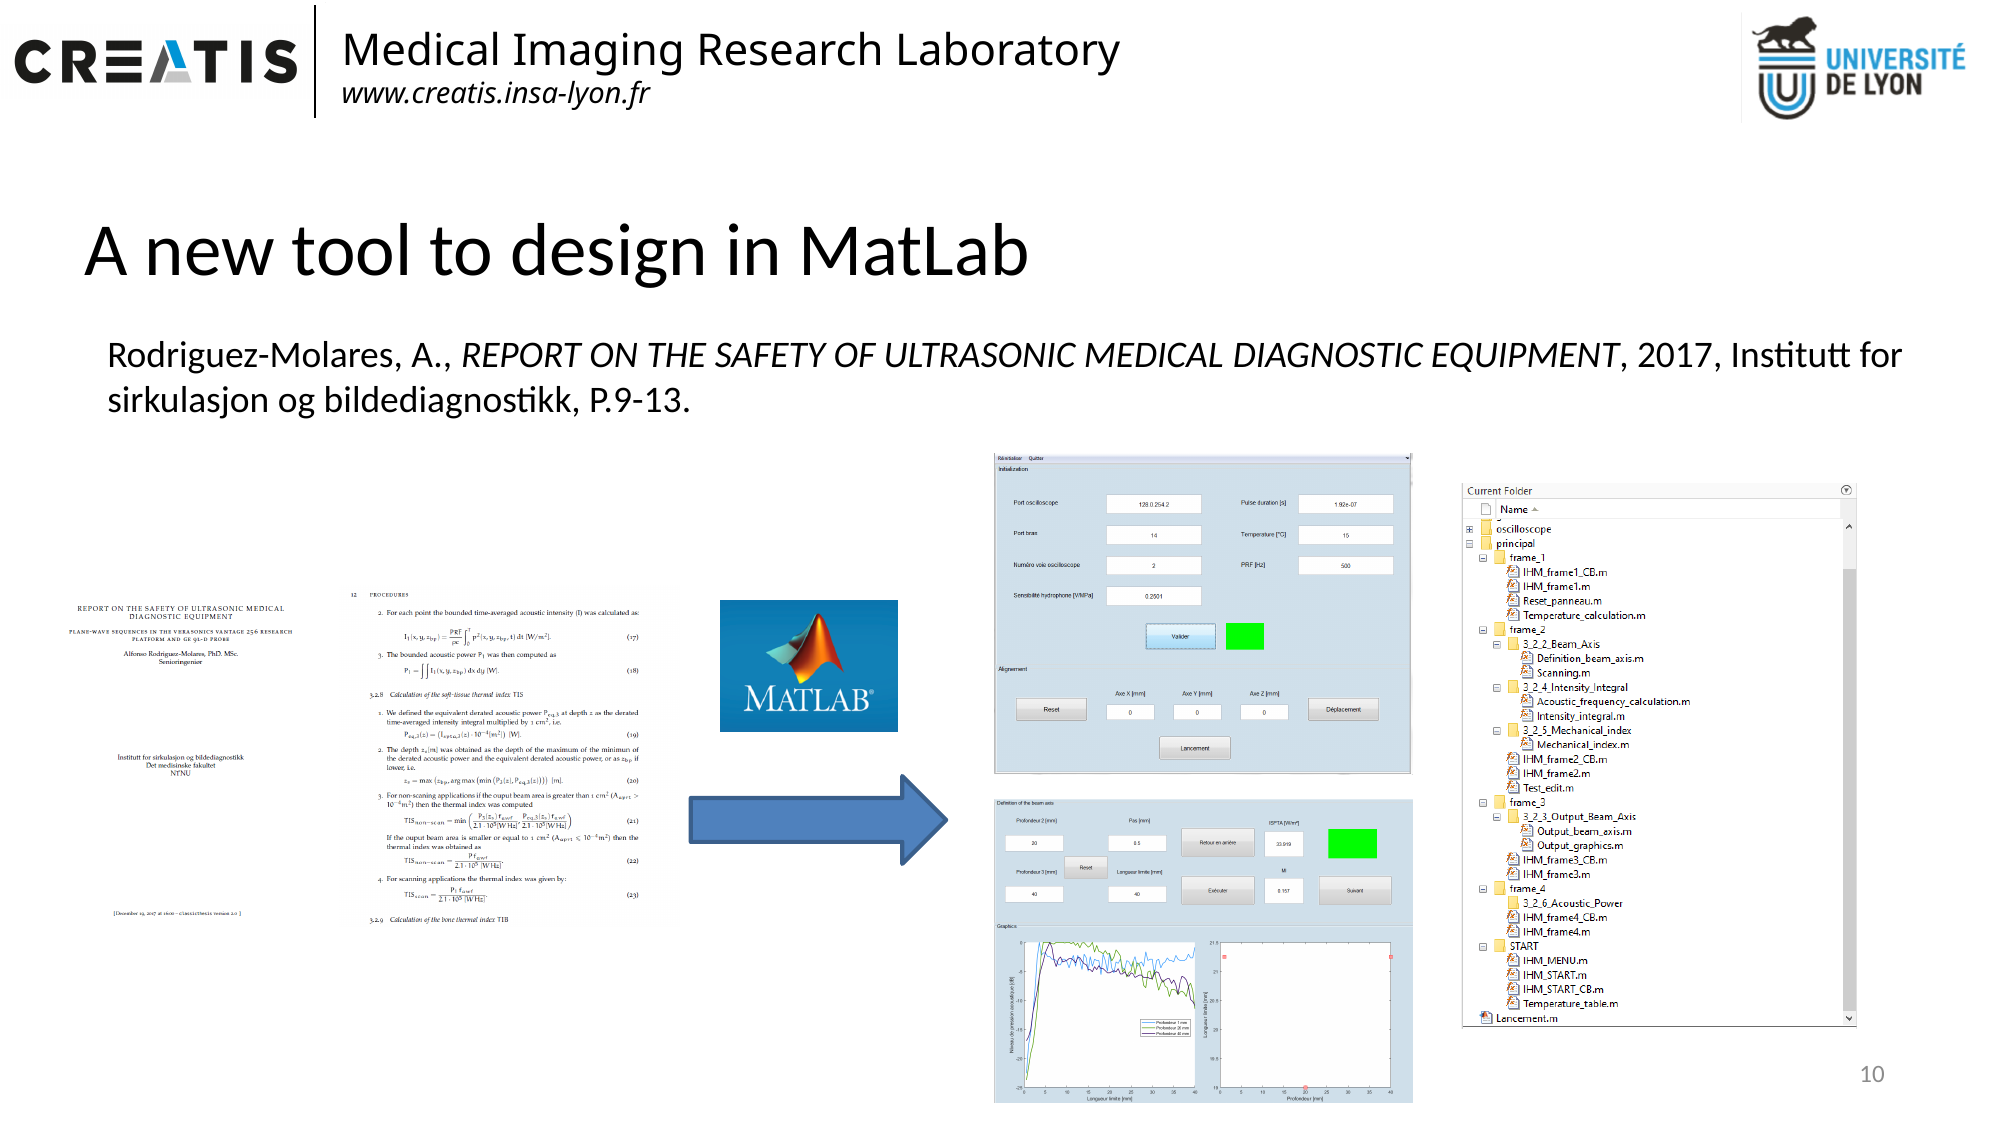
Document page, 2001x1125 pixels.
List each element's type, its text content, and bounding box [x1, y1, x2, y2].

picture [0, 24, 311, 99]
picture [993, 799, 1413, 1103]
picture [745, 699, 753, 711]
picture [720, 721, 898, 733]
picture [993, 452, 1413, 776]
picture [1461, 483, 1857, 1029]
picture [338, 585, 681, 927]
picture [860, 691, 867, 697]
picture [31, 572, 329, 921]
text_box [688, 774, 949, 866]
slide_number 10 [1433, 1042, 1900, 1103]
text_box Rodriguez-Molares, A., REPORT ON THE SAFETY OF ULTRASONIC MEDICAL DIAGNOSTIC EQUIPMENT, 2017, Institutt for sirkulasjon og bildediagnostikk, P.9-13. [92, 322, 1928, 428]
text_box A new tool to design in MatLab [69, 192, 1166, 298]
picture [1741, 9, 1969, 123]
picture [720, 614, 898, 711]
picture [861, 698, 868, 709]
